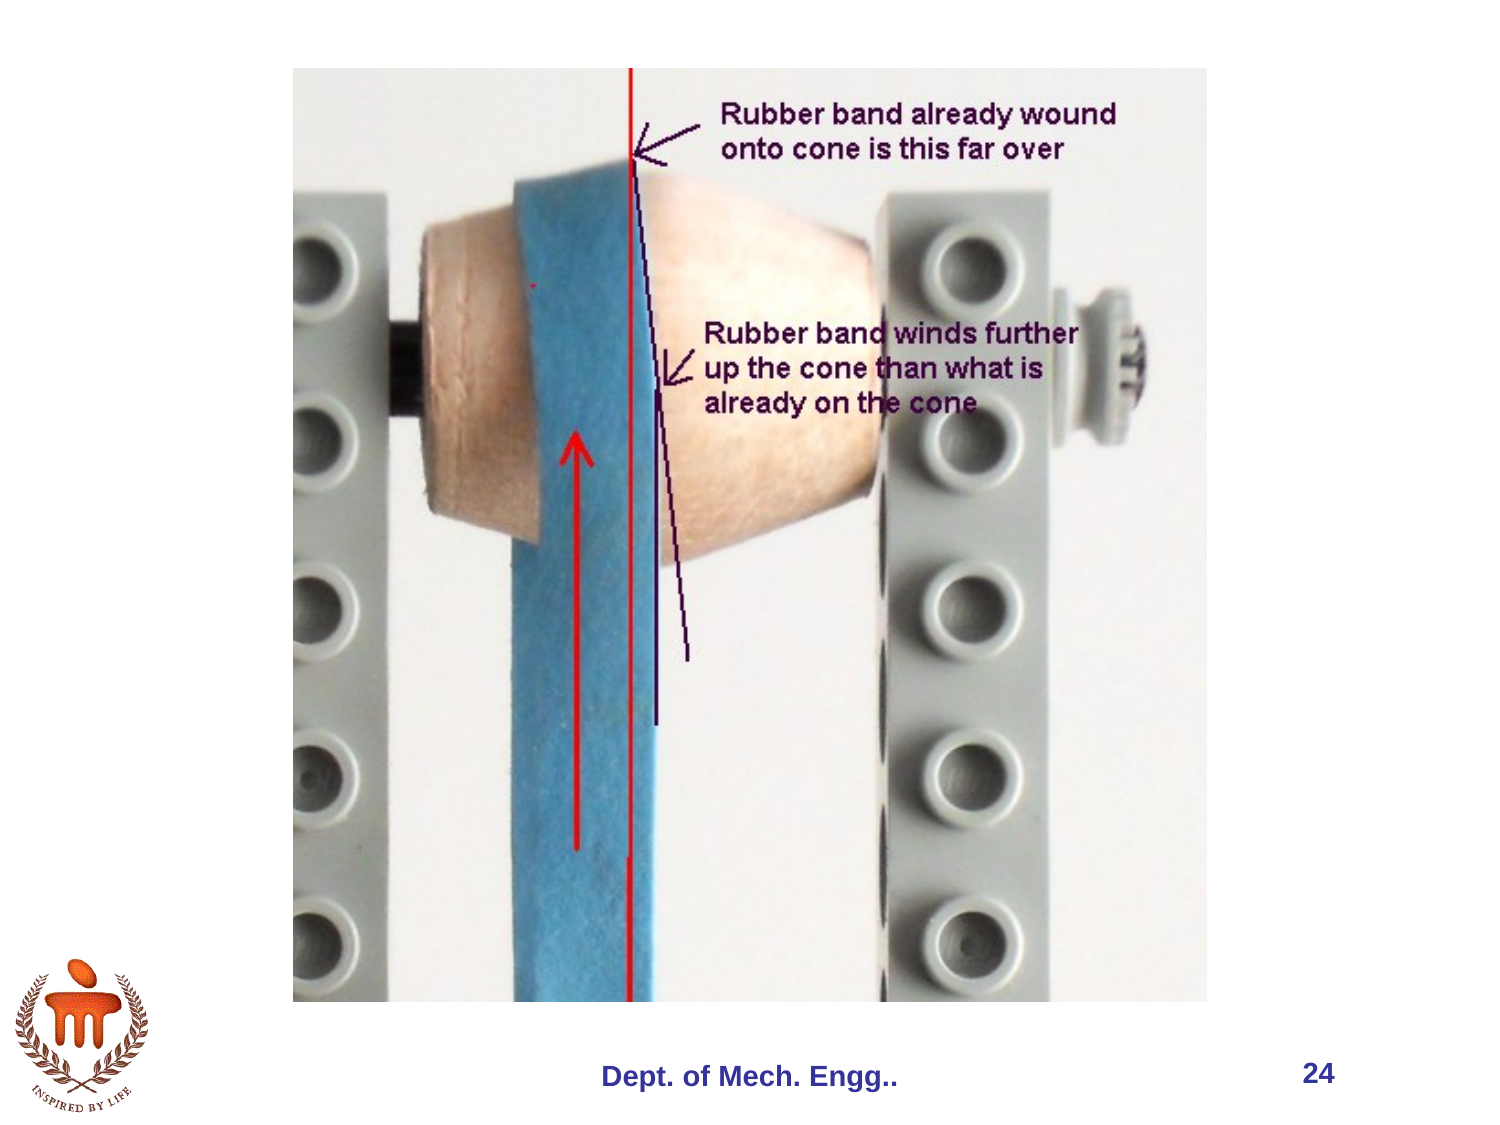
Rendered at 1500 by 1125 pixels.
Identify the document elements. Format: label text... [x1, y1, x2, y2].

picture [293, 67, 1207, 1002]
picture [0, 952, 157, 1118]
slide_number 24 [999, 1046, 1351, 1125]
footer Dept. of Mech. Engg.. [512, 1049, 988, 1103]
